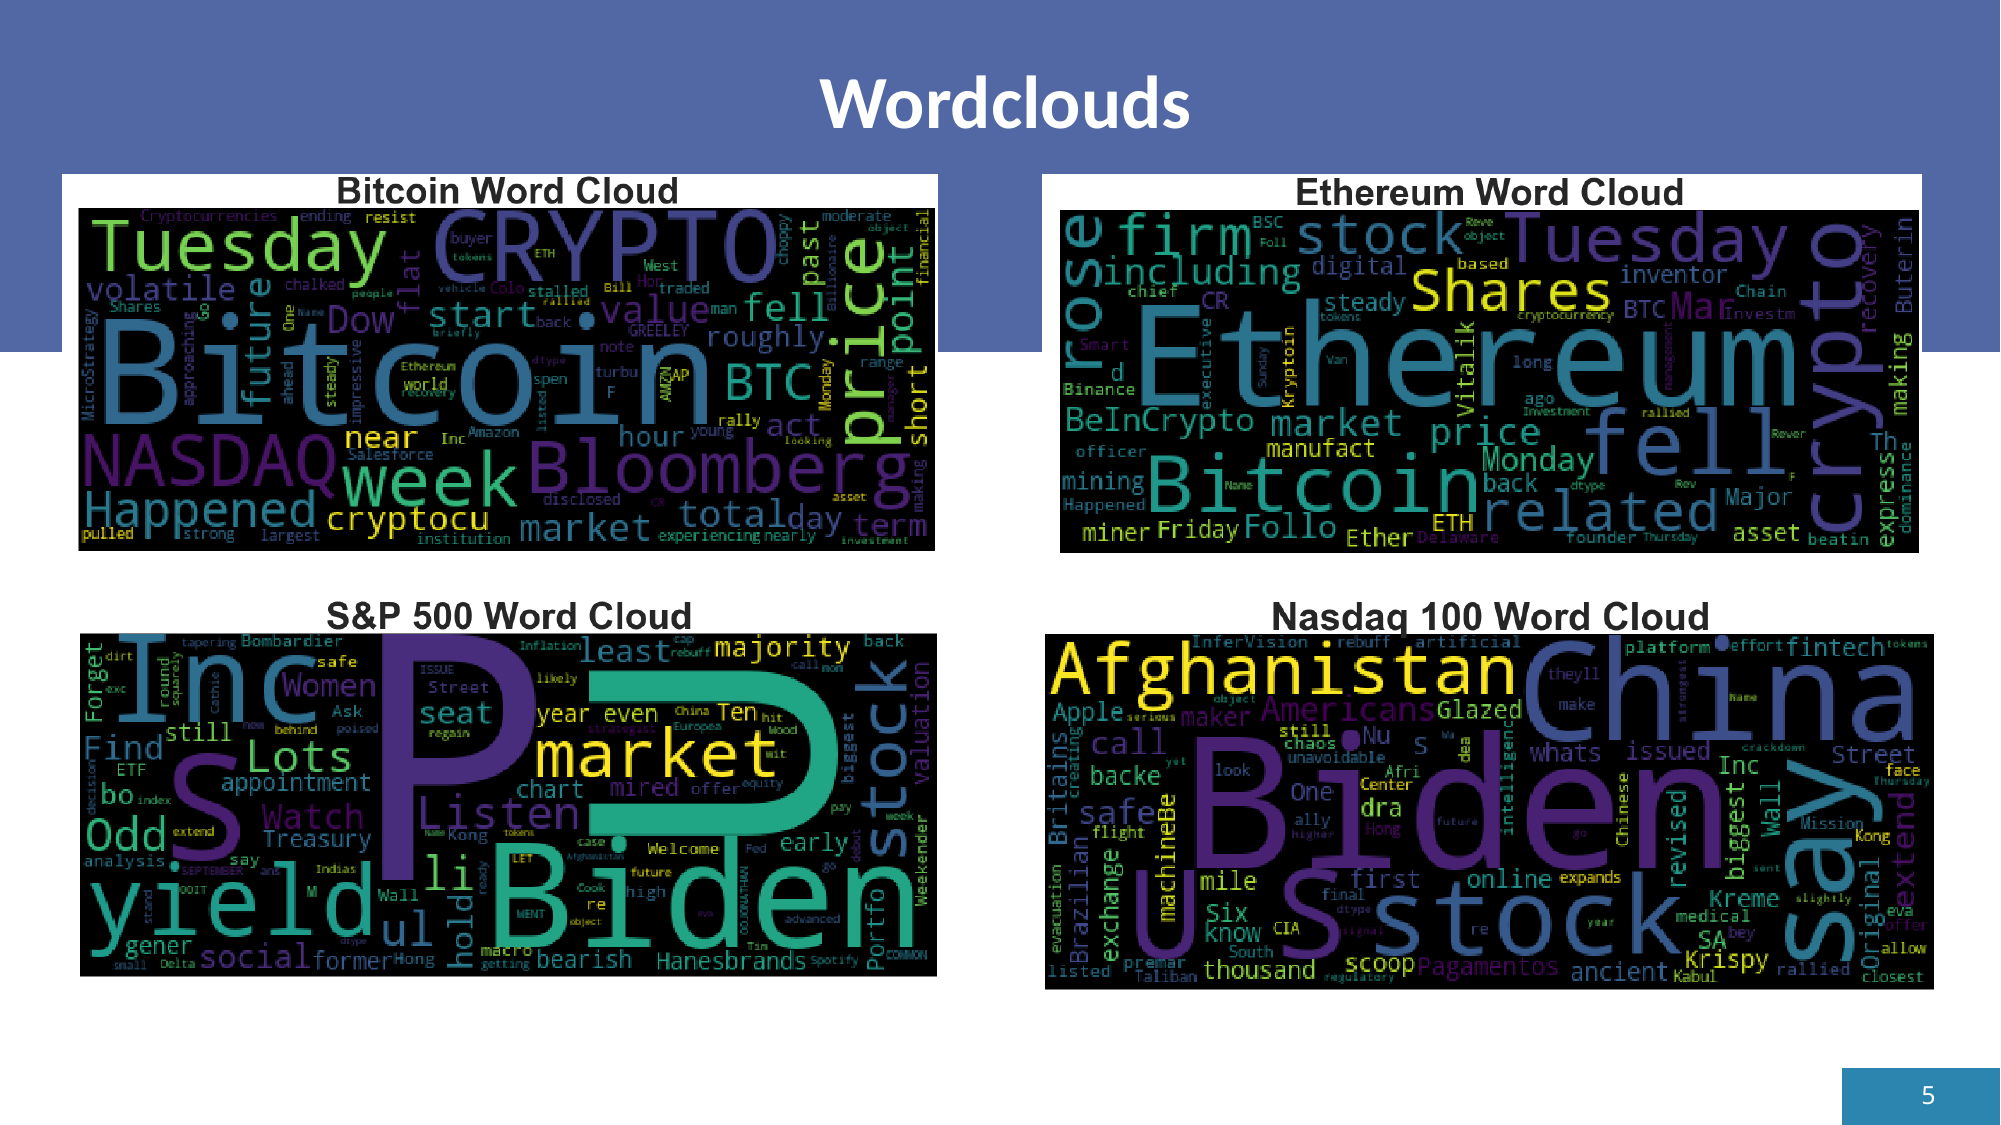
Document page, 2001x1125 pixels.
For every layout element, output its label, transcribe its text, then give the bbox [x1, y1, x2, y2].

slide_number 5 [1889, 1079, 1951, 1114]
picture [62, 597, 940, 986]
picture [1042, 174, 1922, 564]
picture [1025, 597, 1937, 1001]
title Wordclouds [60, 42, 1951, 167]
picture [62, 174, 938, 564]
